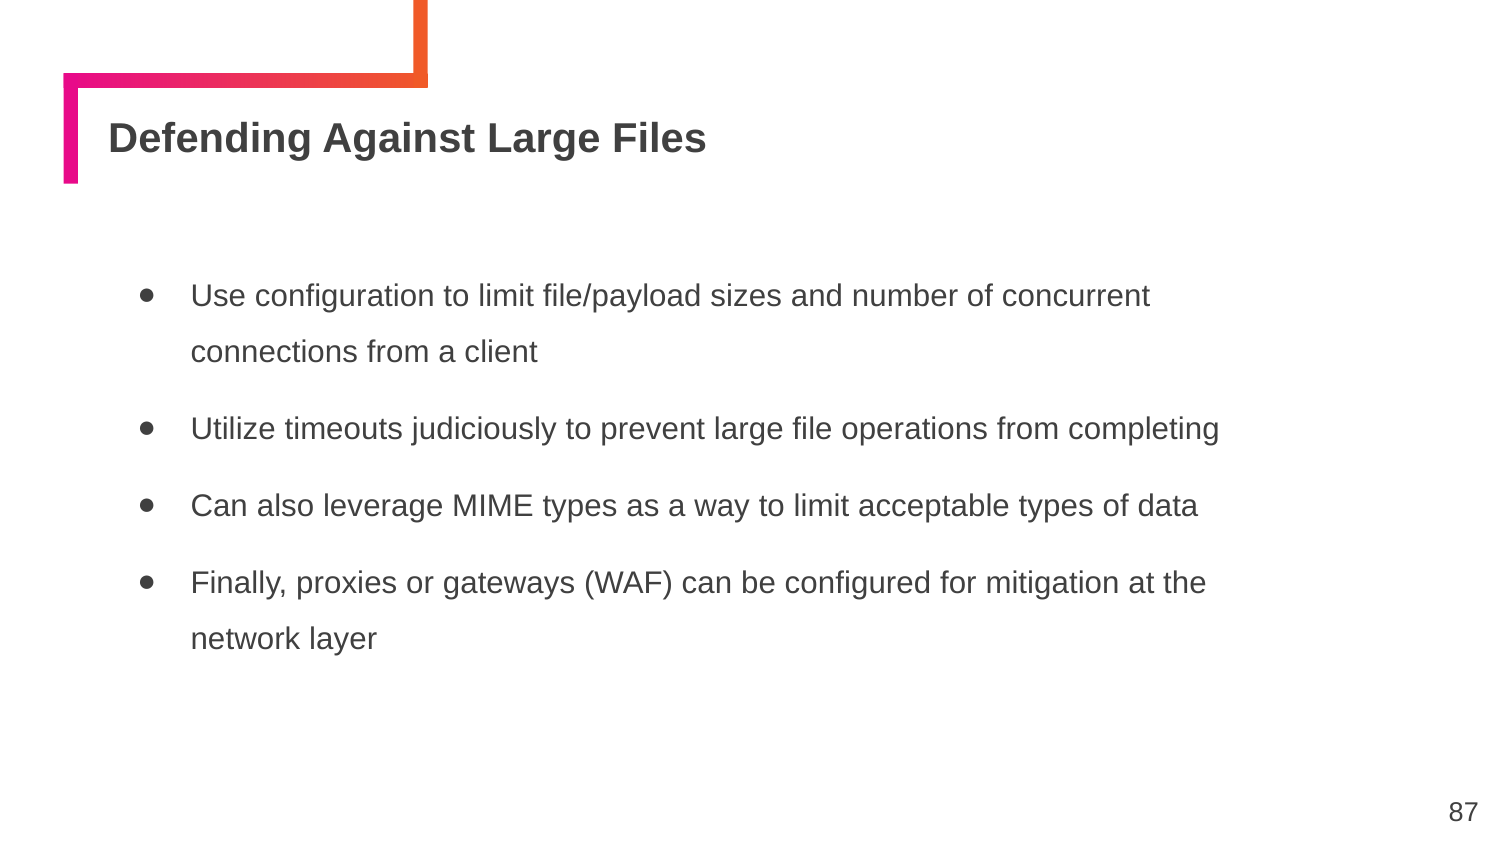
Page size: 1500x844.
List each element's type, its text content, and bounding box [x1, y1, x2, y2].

slide_number 87 [1403, 779, 1494, 844]
title Defending Against Large Files [100, 117, 1455, 169]
text_box Use configuration to limit file/payload sizes and number of concurrent connections from a client Utilize timeouts judiciously to prevent large file operations from completing Can also leverage MIME types as a way to limit acceptable types of data Finally, proxies or gateways (WAF) can be configured for mitigation at the network layer [100, 241, 1264, 770]
